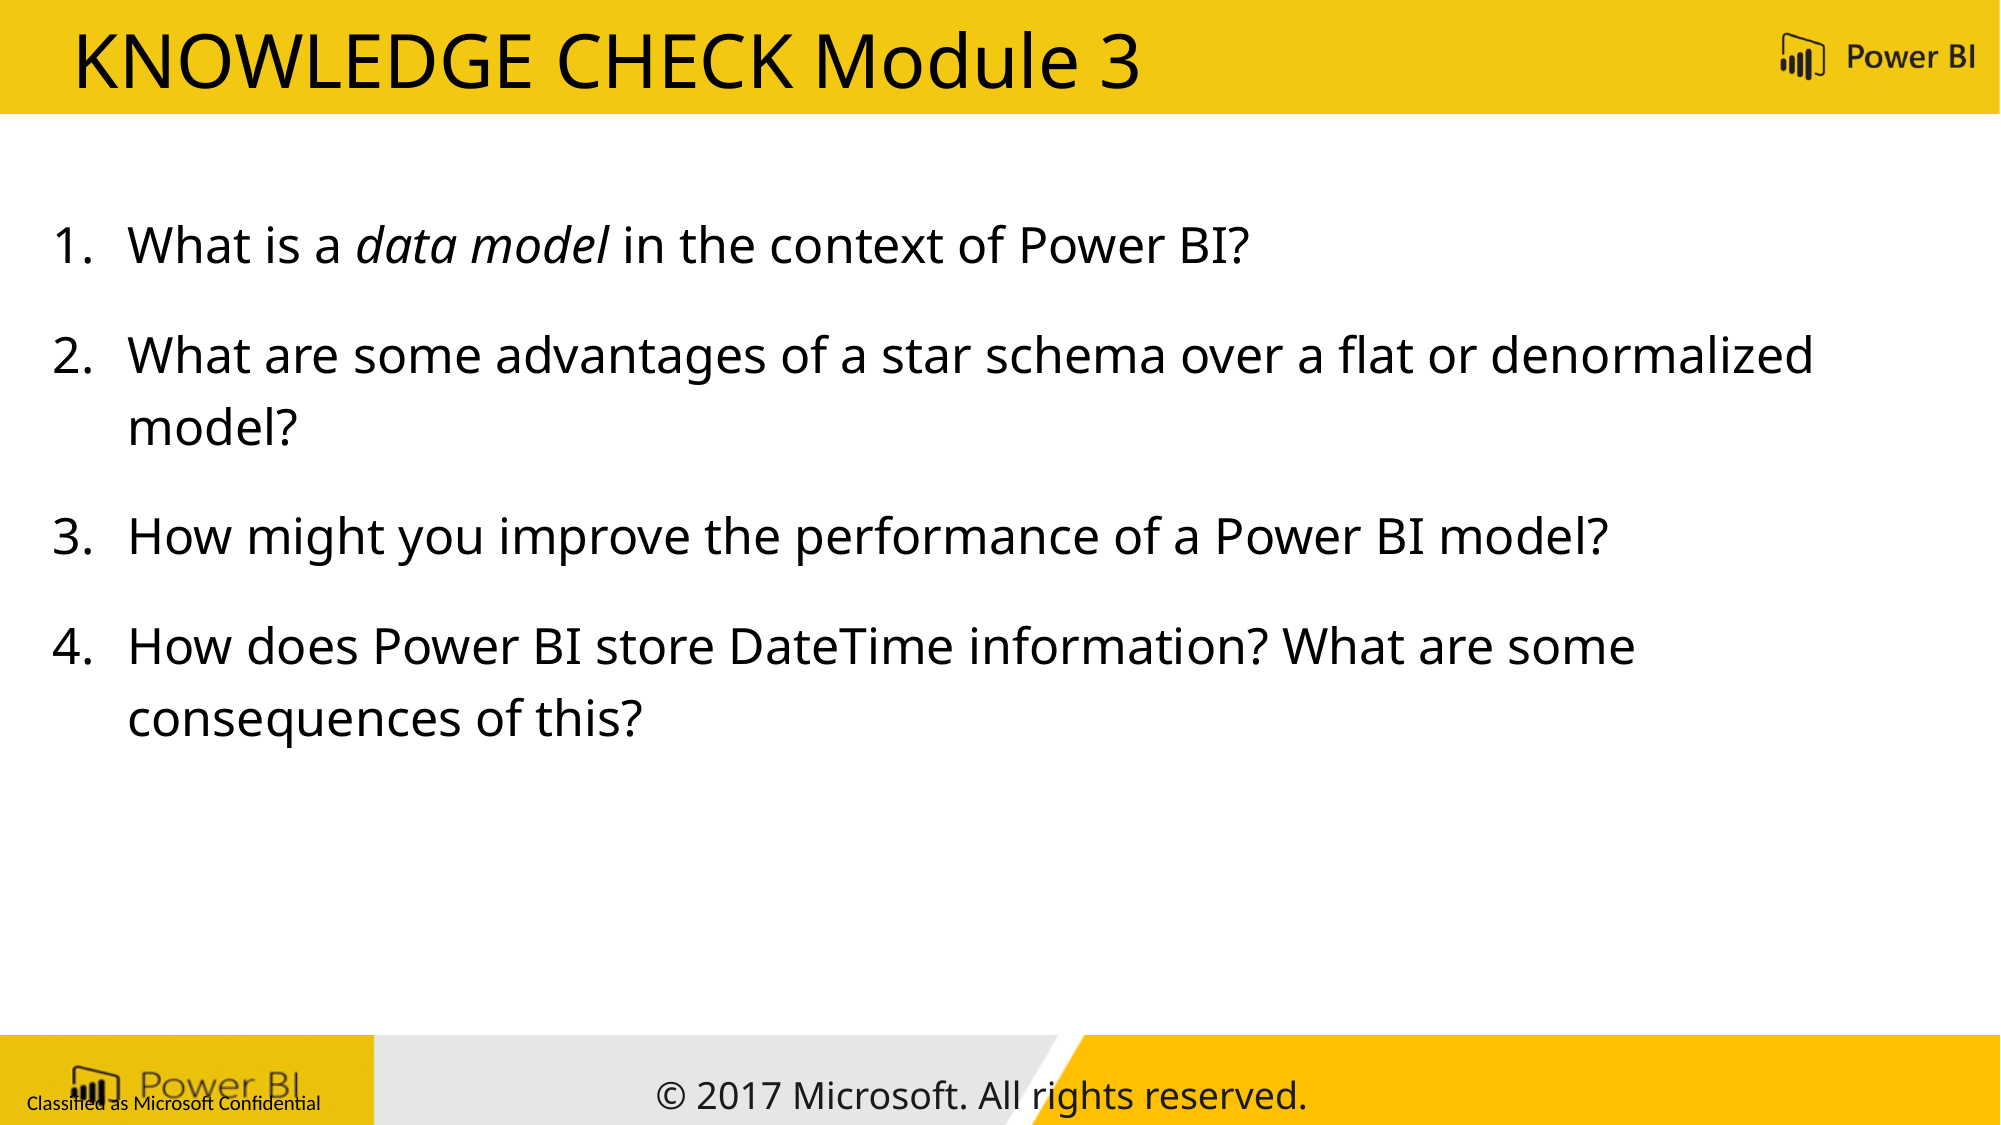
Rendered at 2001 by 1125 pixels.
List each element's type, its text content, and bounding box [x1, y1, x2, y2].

text_box [0, 0, 2000, 115]
picture [1769, 23, 1985, 91]
text_box KNOWLEDGE CHECK Module 3 [58, 5, 1879, 111]
text_box What is a data model in the context of Power BI? What are some advantages of a star schema over a flat or denormalized model? How might you improve the performance of a Power BI model? How does Power BI store DateTime information? What are some consequences of this? [37, 194, 1849, 1008]
picture [0, 1035, 2000, 1125]
